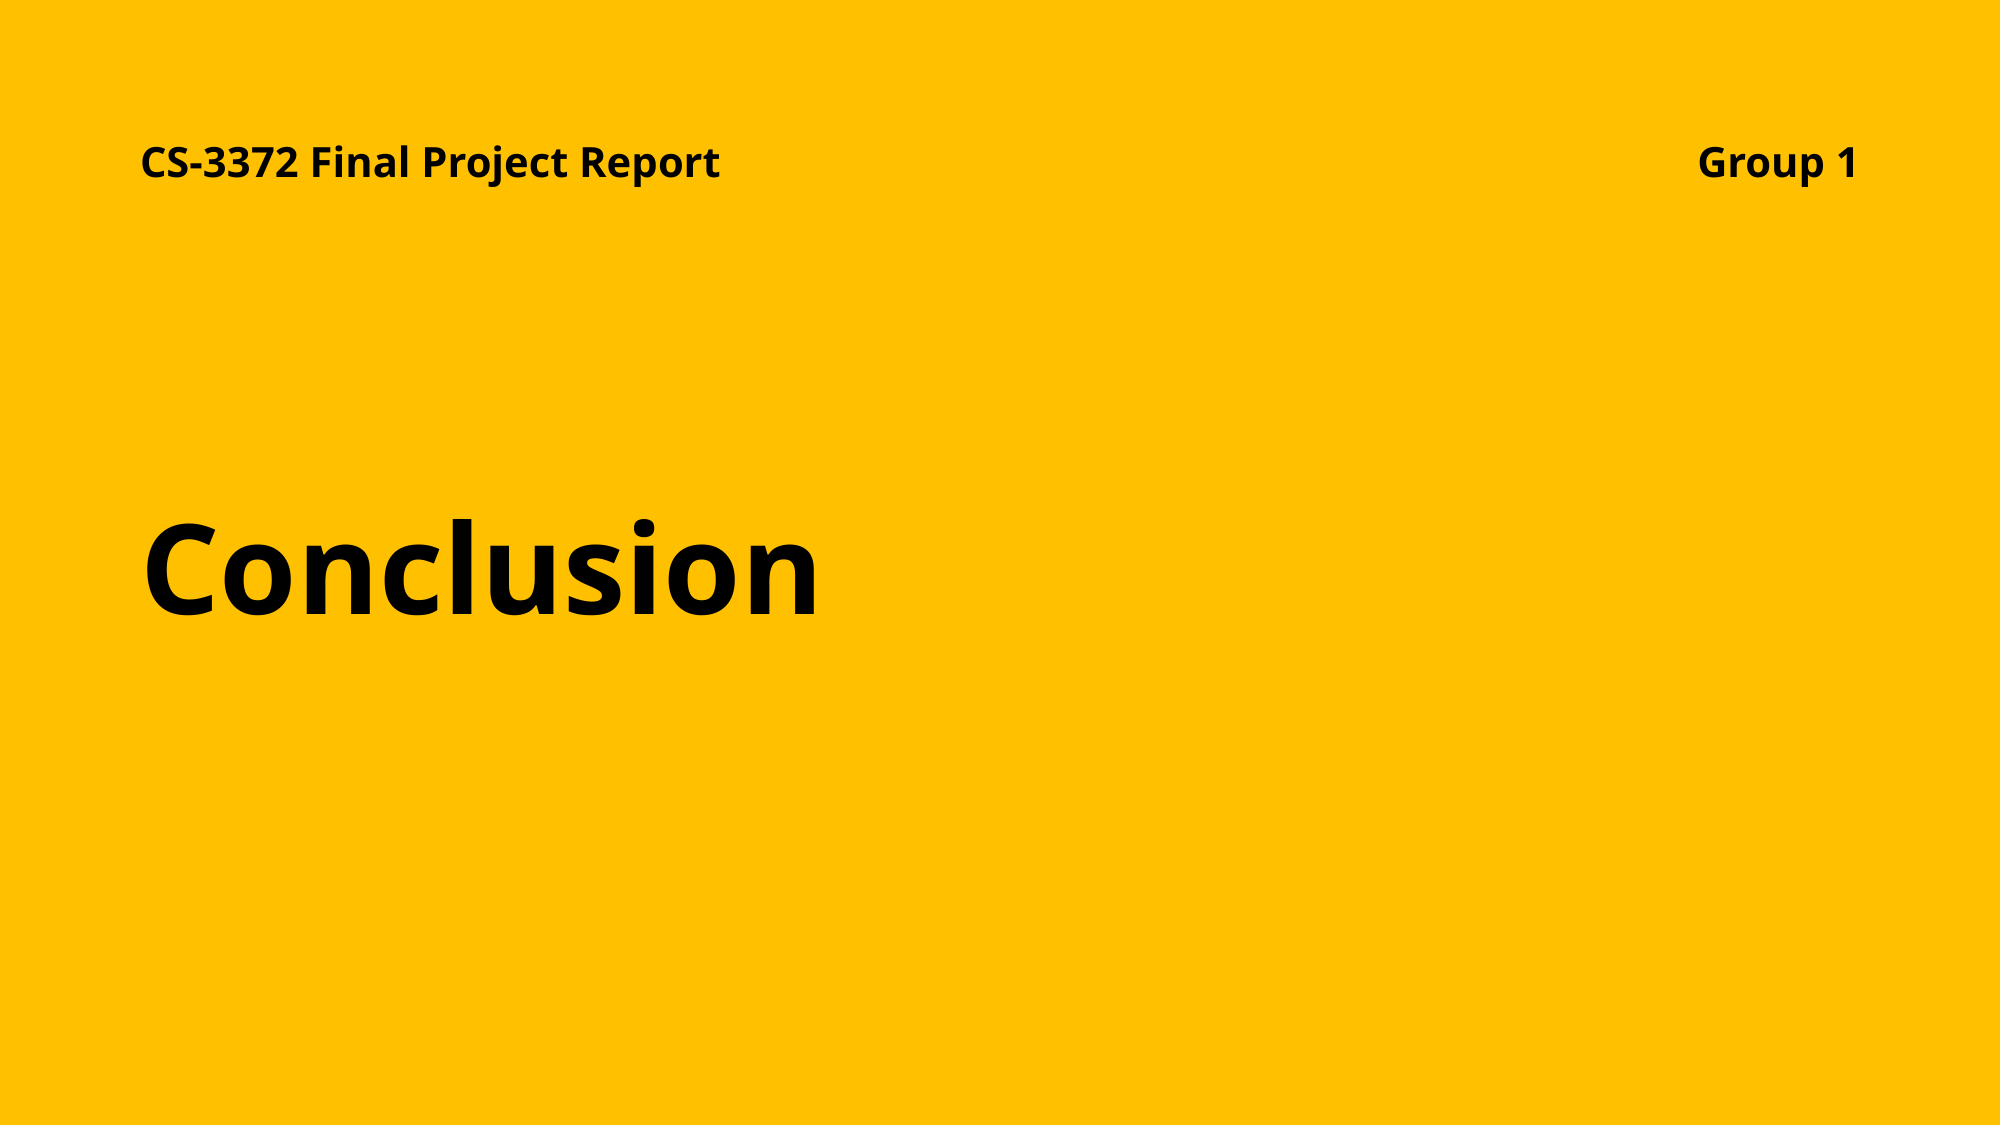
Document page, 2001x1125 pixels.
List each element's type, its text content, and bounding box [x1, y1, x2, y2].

title Conclusion [125, 297, 1875, 647]
text_box Group 1 [125, 97, 1875, 195]
